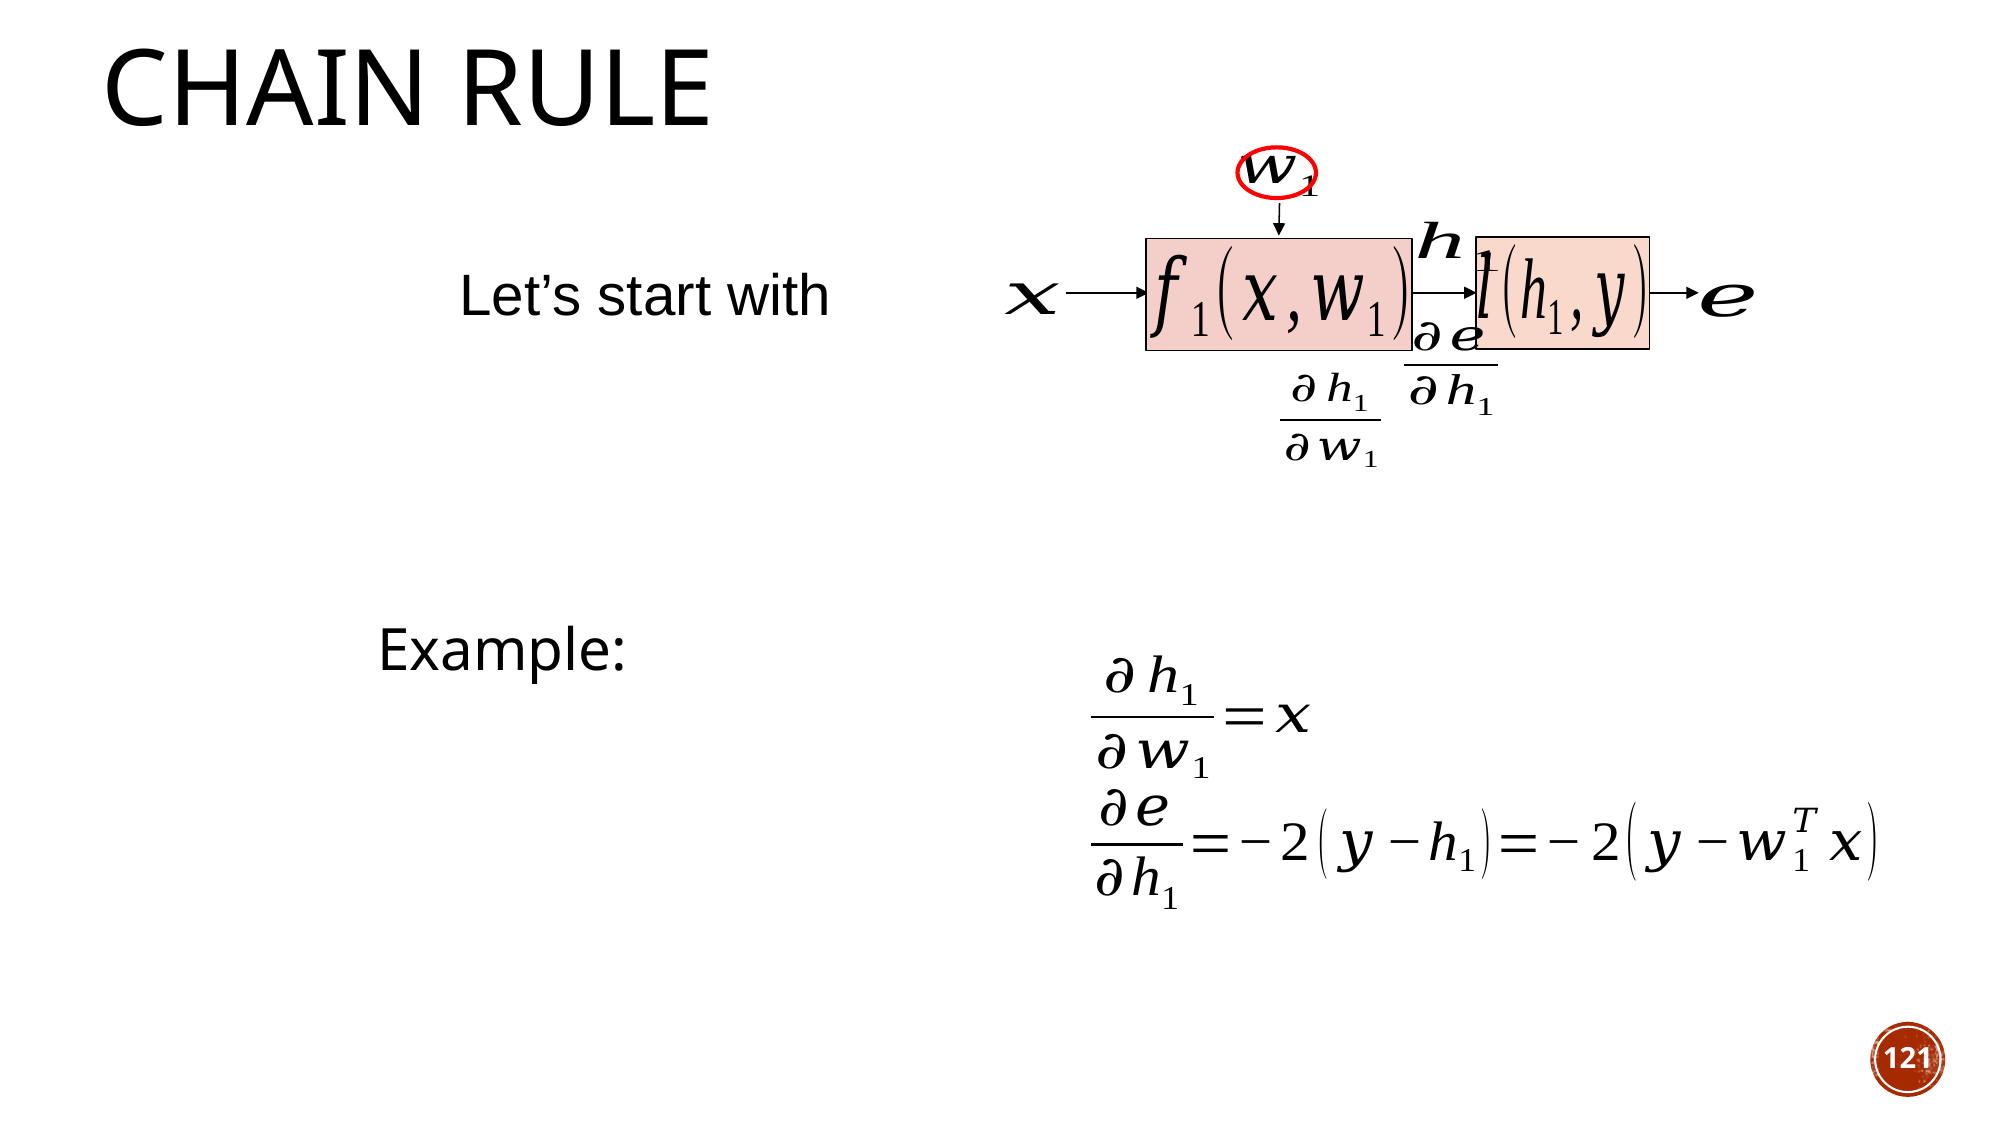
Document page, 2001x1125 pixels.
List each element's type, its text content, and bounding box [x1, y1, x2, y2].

text_box Chain rule [86, 26, 1941, 157]
text_box [1237, 157, 1316, 199]
slide_number 121 [1855, 1028, 1961, 1089]
